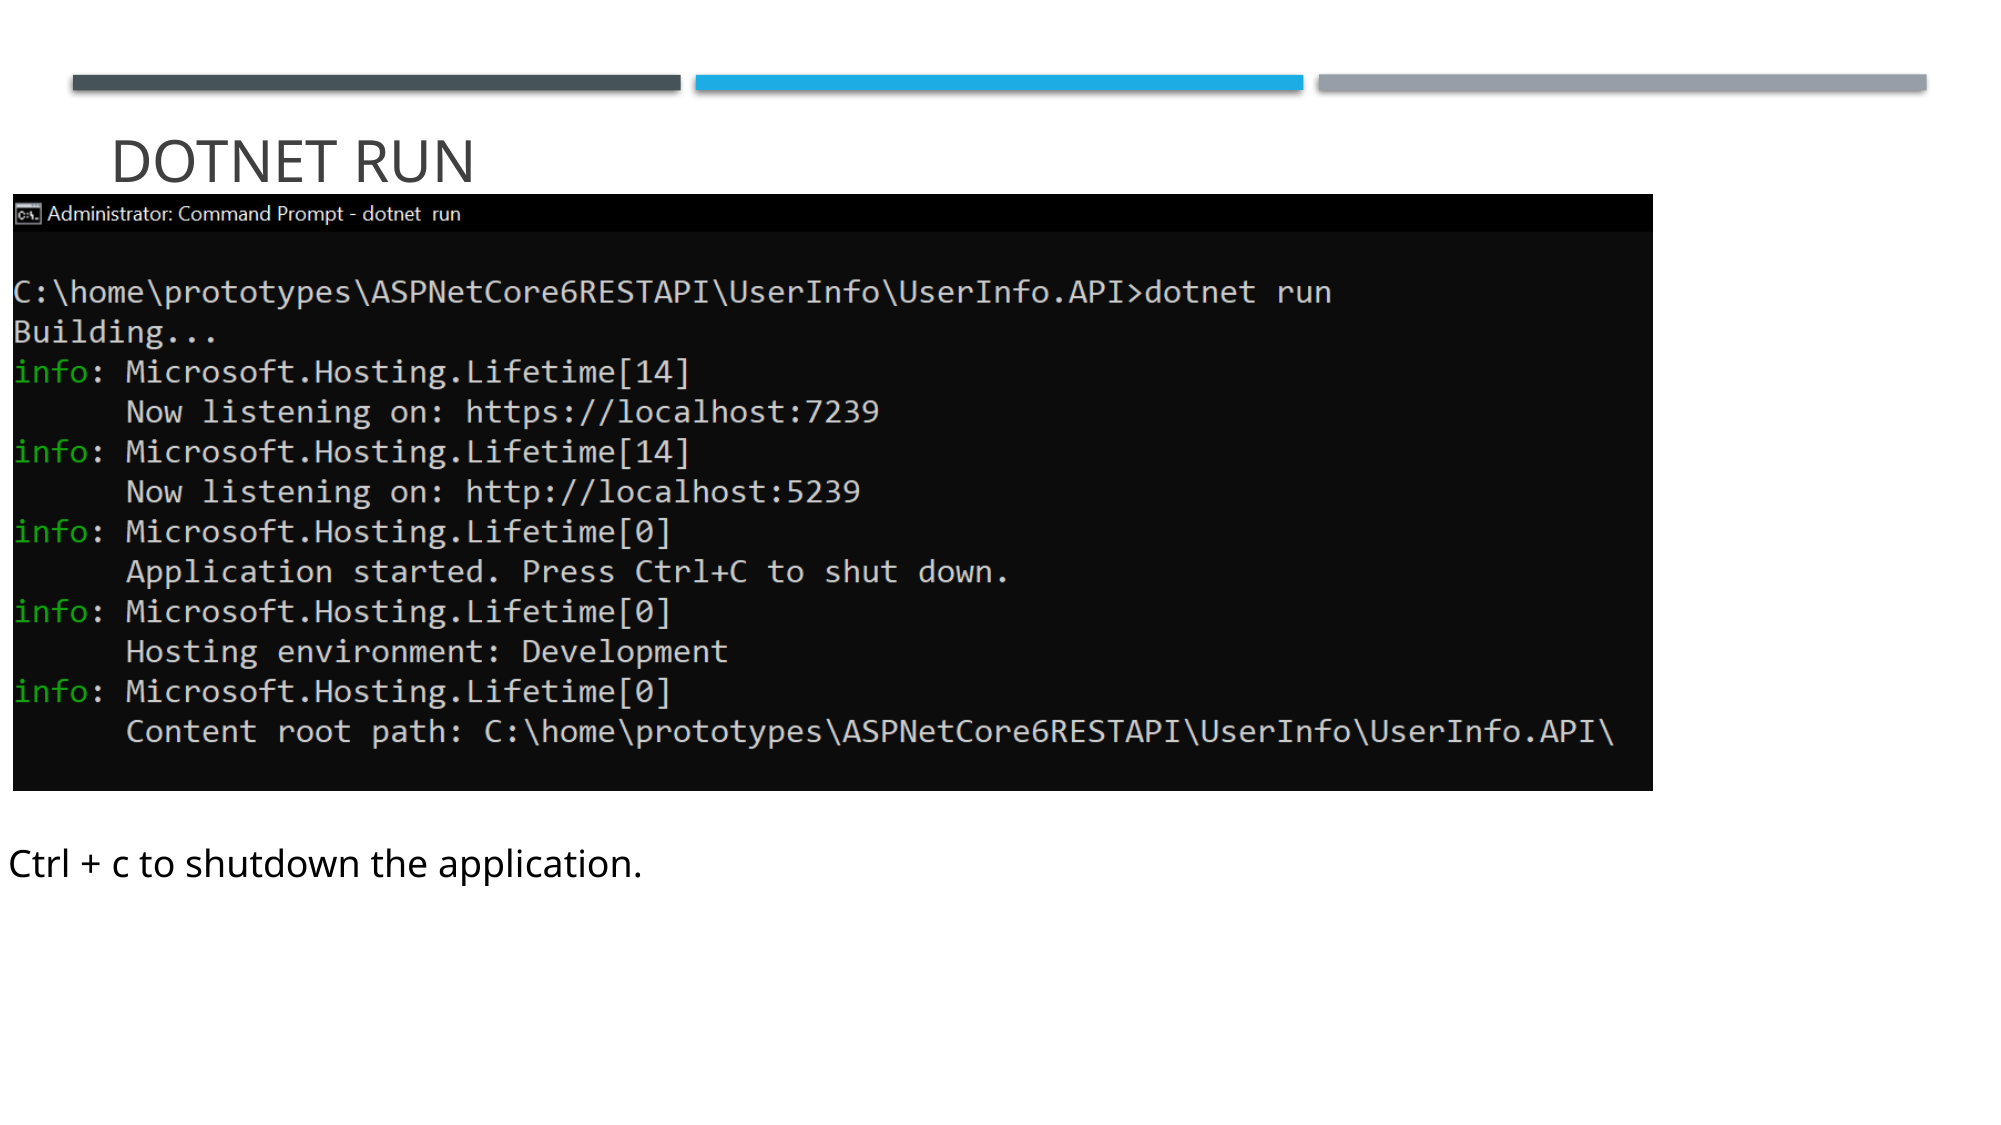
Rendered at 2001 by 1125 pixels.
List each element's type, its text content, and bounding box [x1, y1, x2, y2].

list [13, 194, 1654, 792]
title Dotnet run [95, 115, 1905, 203]
text_box Ctrl + c to shutdown the application. [0, 832, 658, 893]
